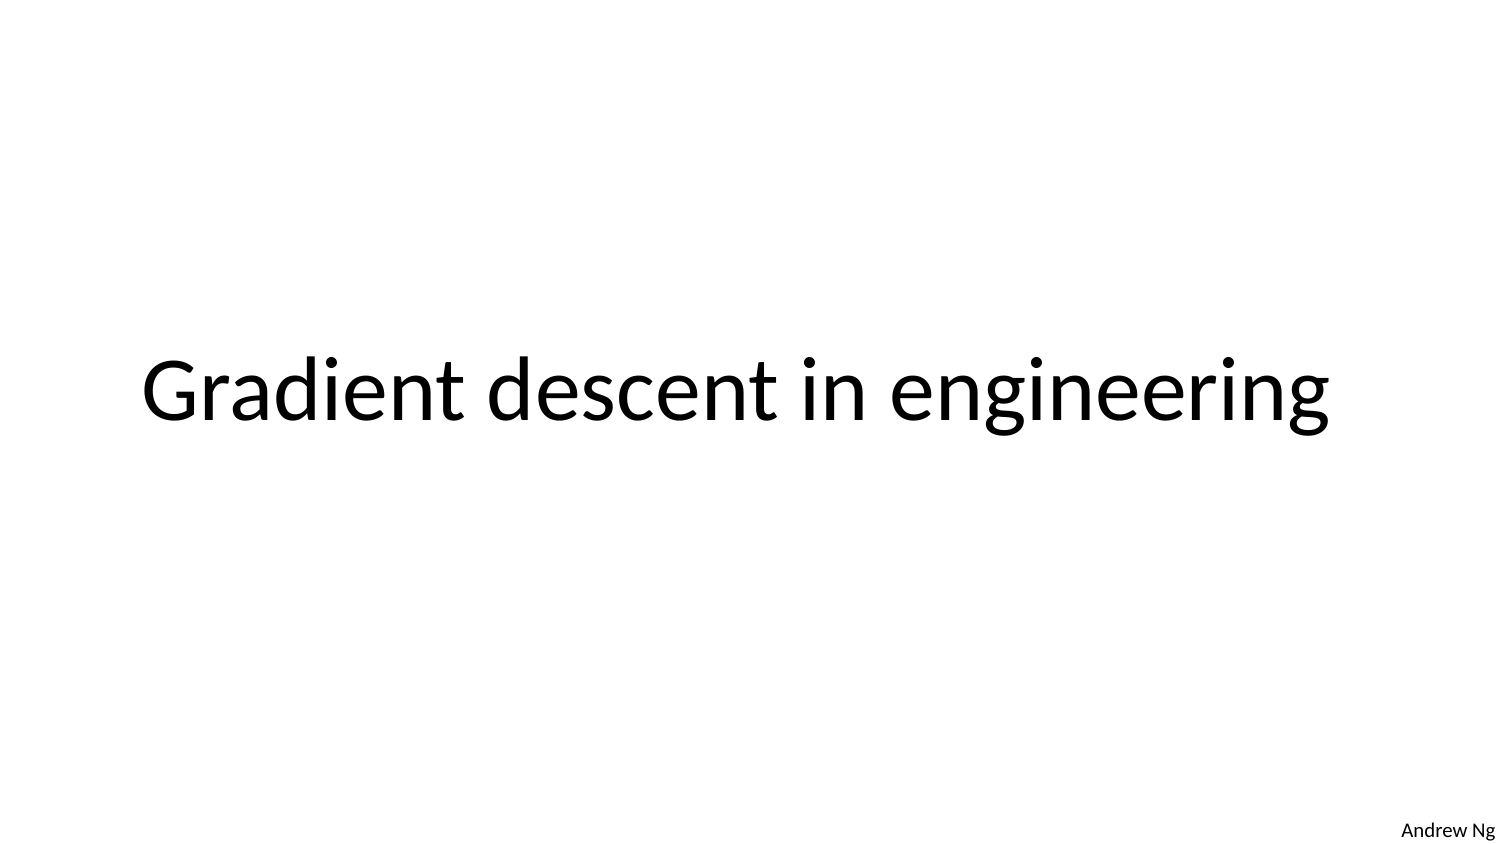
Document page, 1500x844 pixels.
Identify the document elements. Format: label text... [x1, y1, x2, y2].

text_box Gradient descent in engineering [112, 321, 1363, 447]
